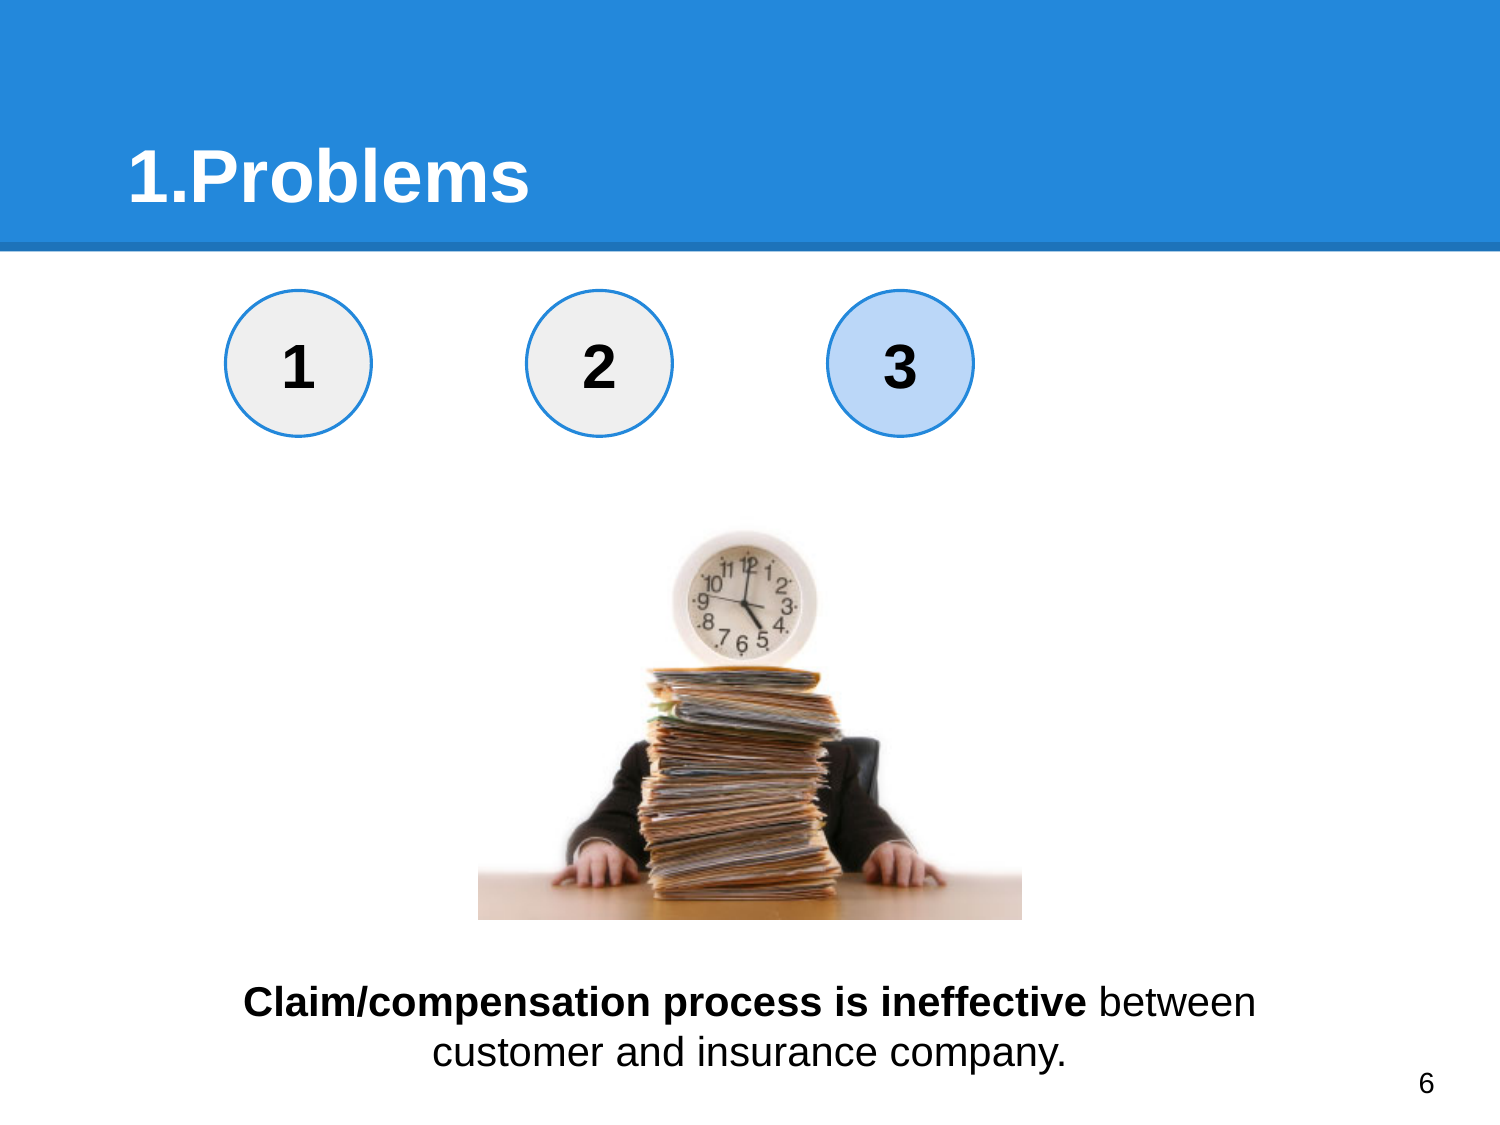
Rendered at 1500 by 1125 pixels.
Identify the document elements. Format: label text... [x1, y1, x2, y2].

title Problems [75, 45, 1425, 233]
text_box 2 [526, 290, 673, 377]
text_box 1 [225, 290, 372, 437]
text_box Claim/compensation process is ineffective between customer and insurance company. [154, 952, 1346, 1098]
slide_number ‹#› [1403, 1038, 1494, 1125]
text_box 3 [827, 290, 974, 377]
picture [478, 378, 1022, 920]
